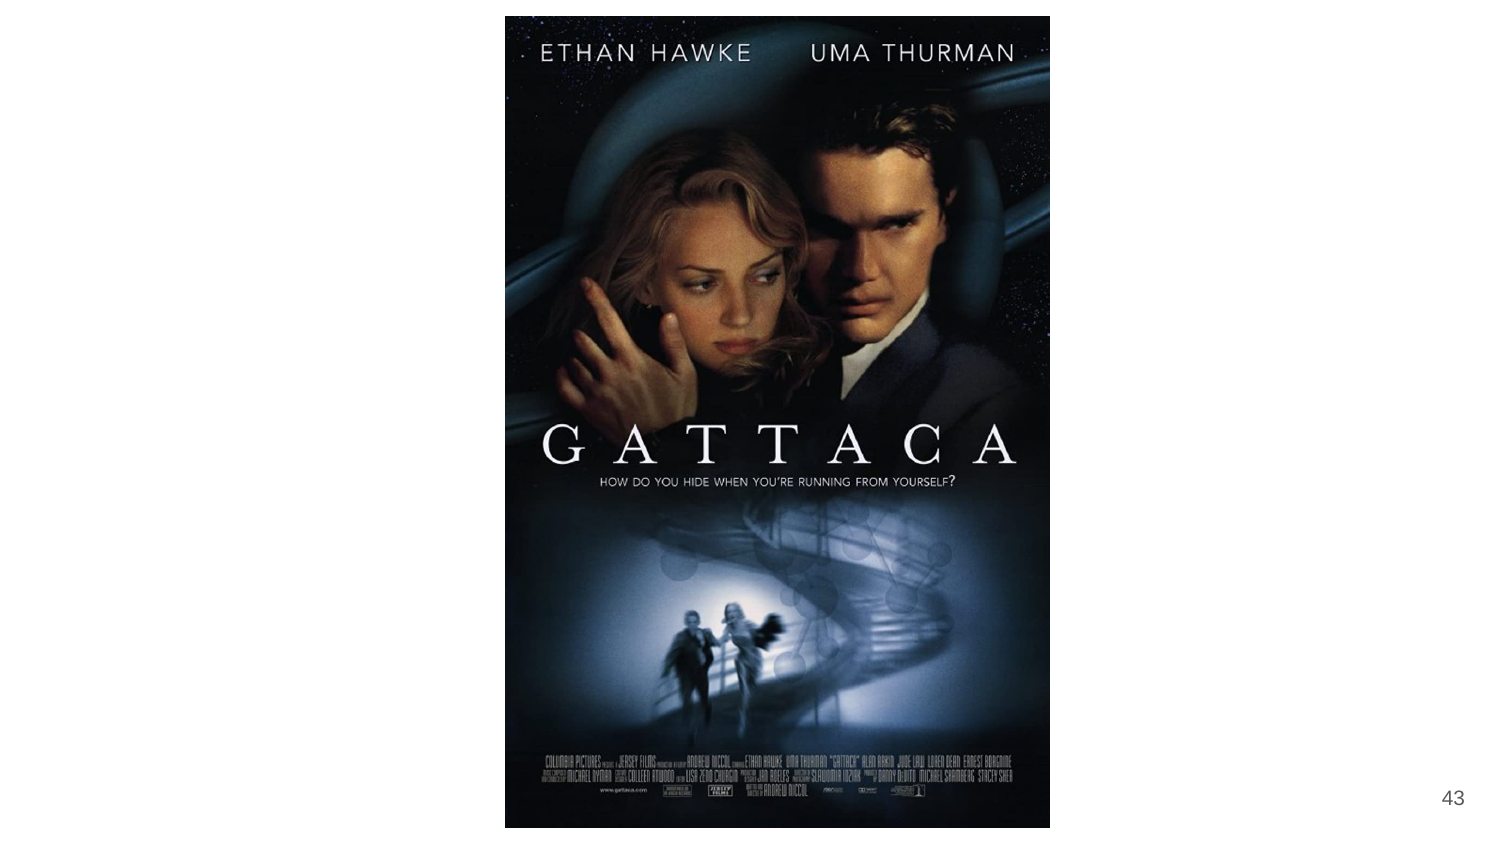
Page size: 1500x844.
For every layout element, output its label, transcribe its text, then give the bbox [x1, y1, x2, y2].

slide_number ‹#› [1389, 764, 1480, 830]
picture [504, 15, 1050, 828]
